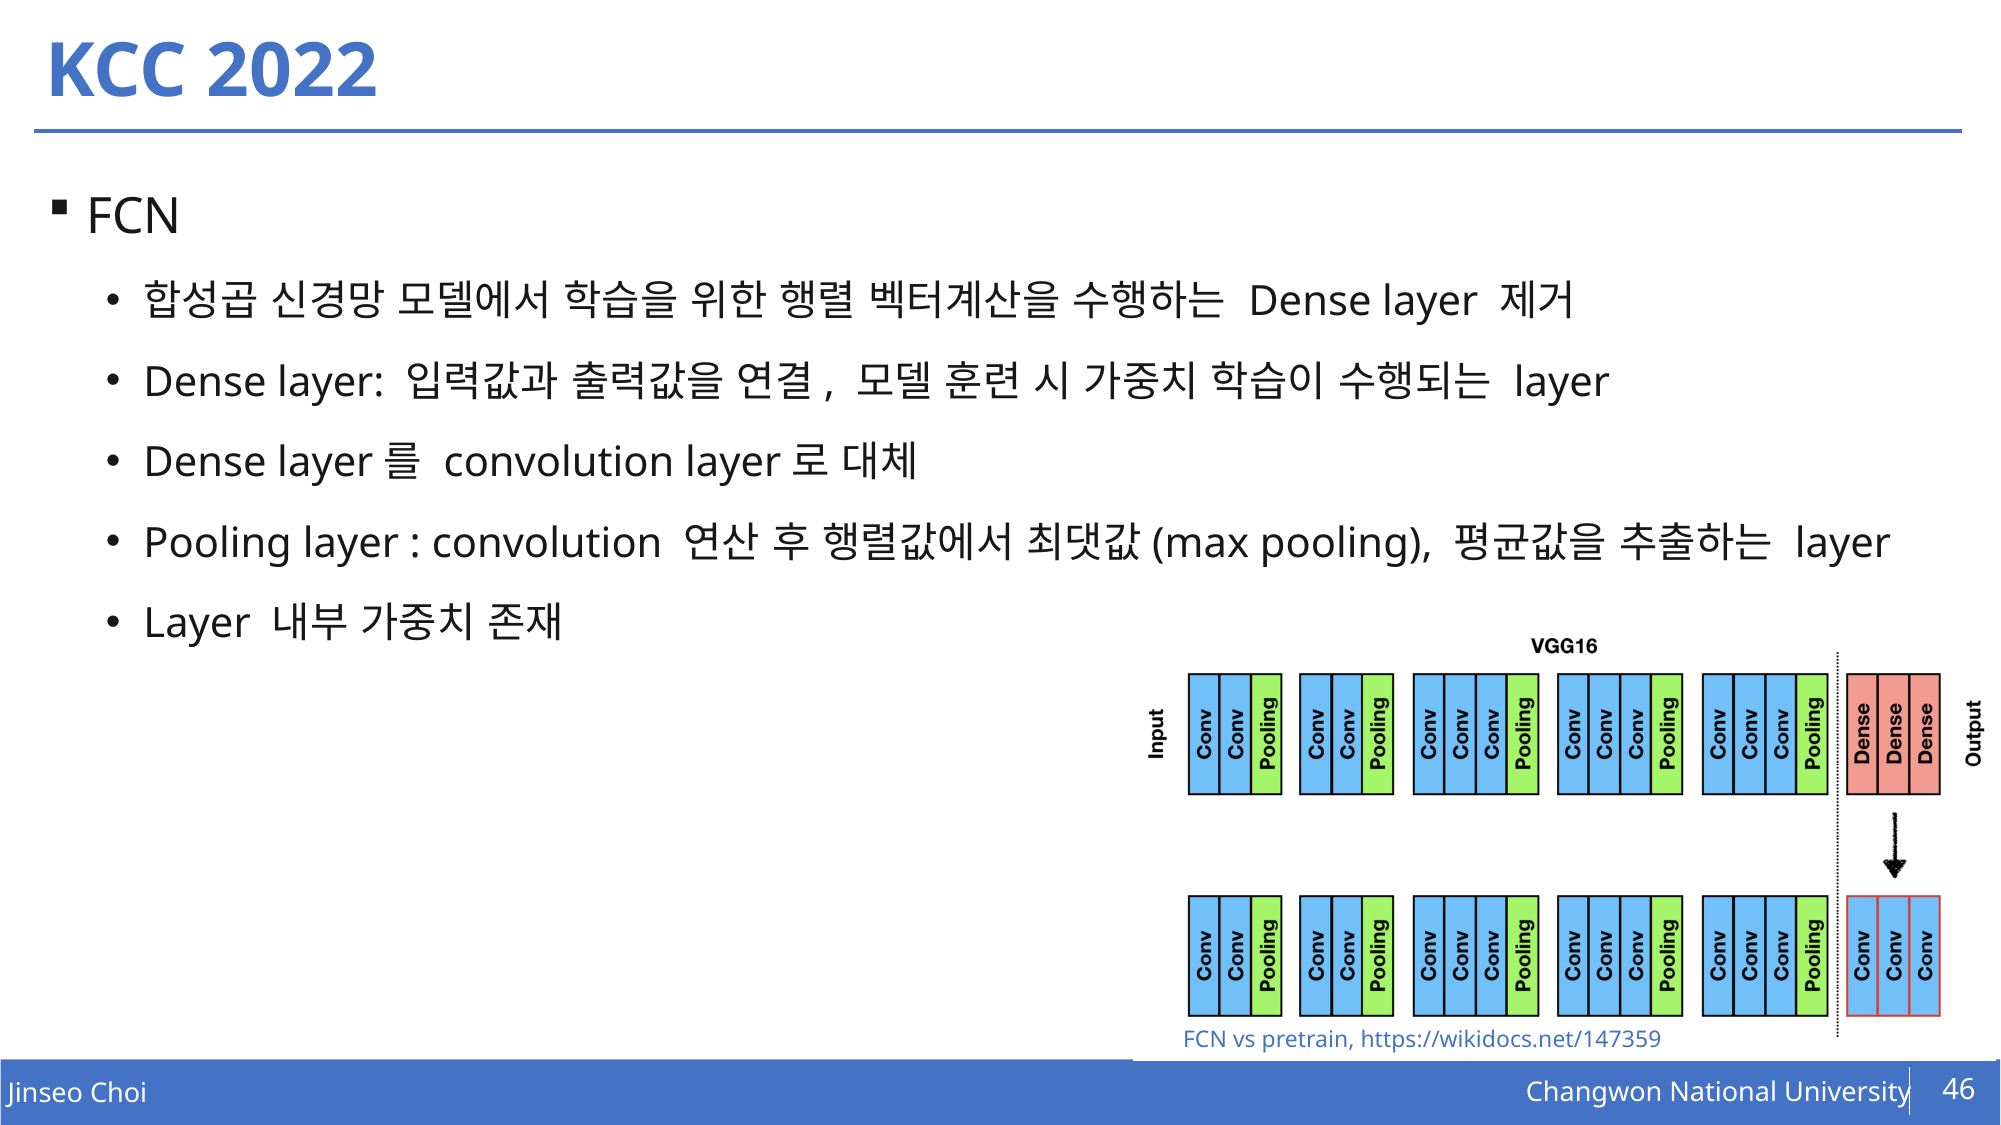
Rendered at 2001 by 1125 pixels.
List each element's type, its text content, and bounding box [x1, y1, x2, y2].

list FCN 합성곱 신경망 모델에서 학습을 위한 행렬 벡터계산을 수행하는 Dense layer 제거 Dense layer: 입력값과 출력값을 연결, 모델 훈련 시 가중치 학습이 수행되는 layer Dense layer를 convolution layer로 대체 Pooling layer : convolution 연산 후 행렬값에서 최댓값(max pooling), 평균값을 추출하는 layer Layer 내부 가중치 존재 [33, 152, 1963, 997]
picture [1133, 615, 1996, 1061]
title KCC 2022 [30, 15, 1959, 131]
slide_number 46 [1922, 1061, 1996, 1121]
